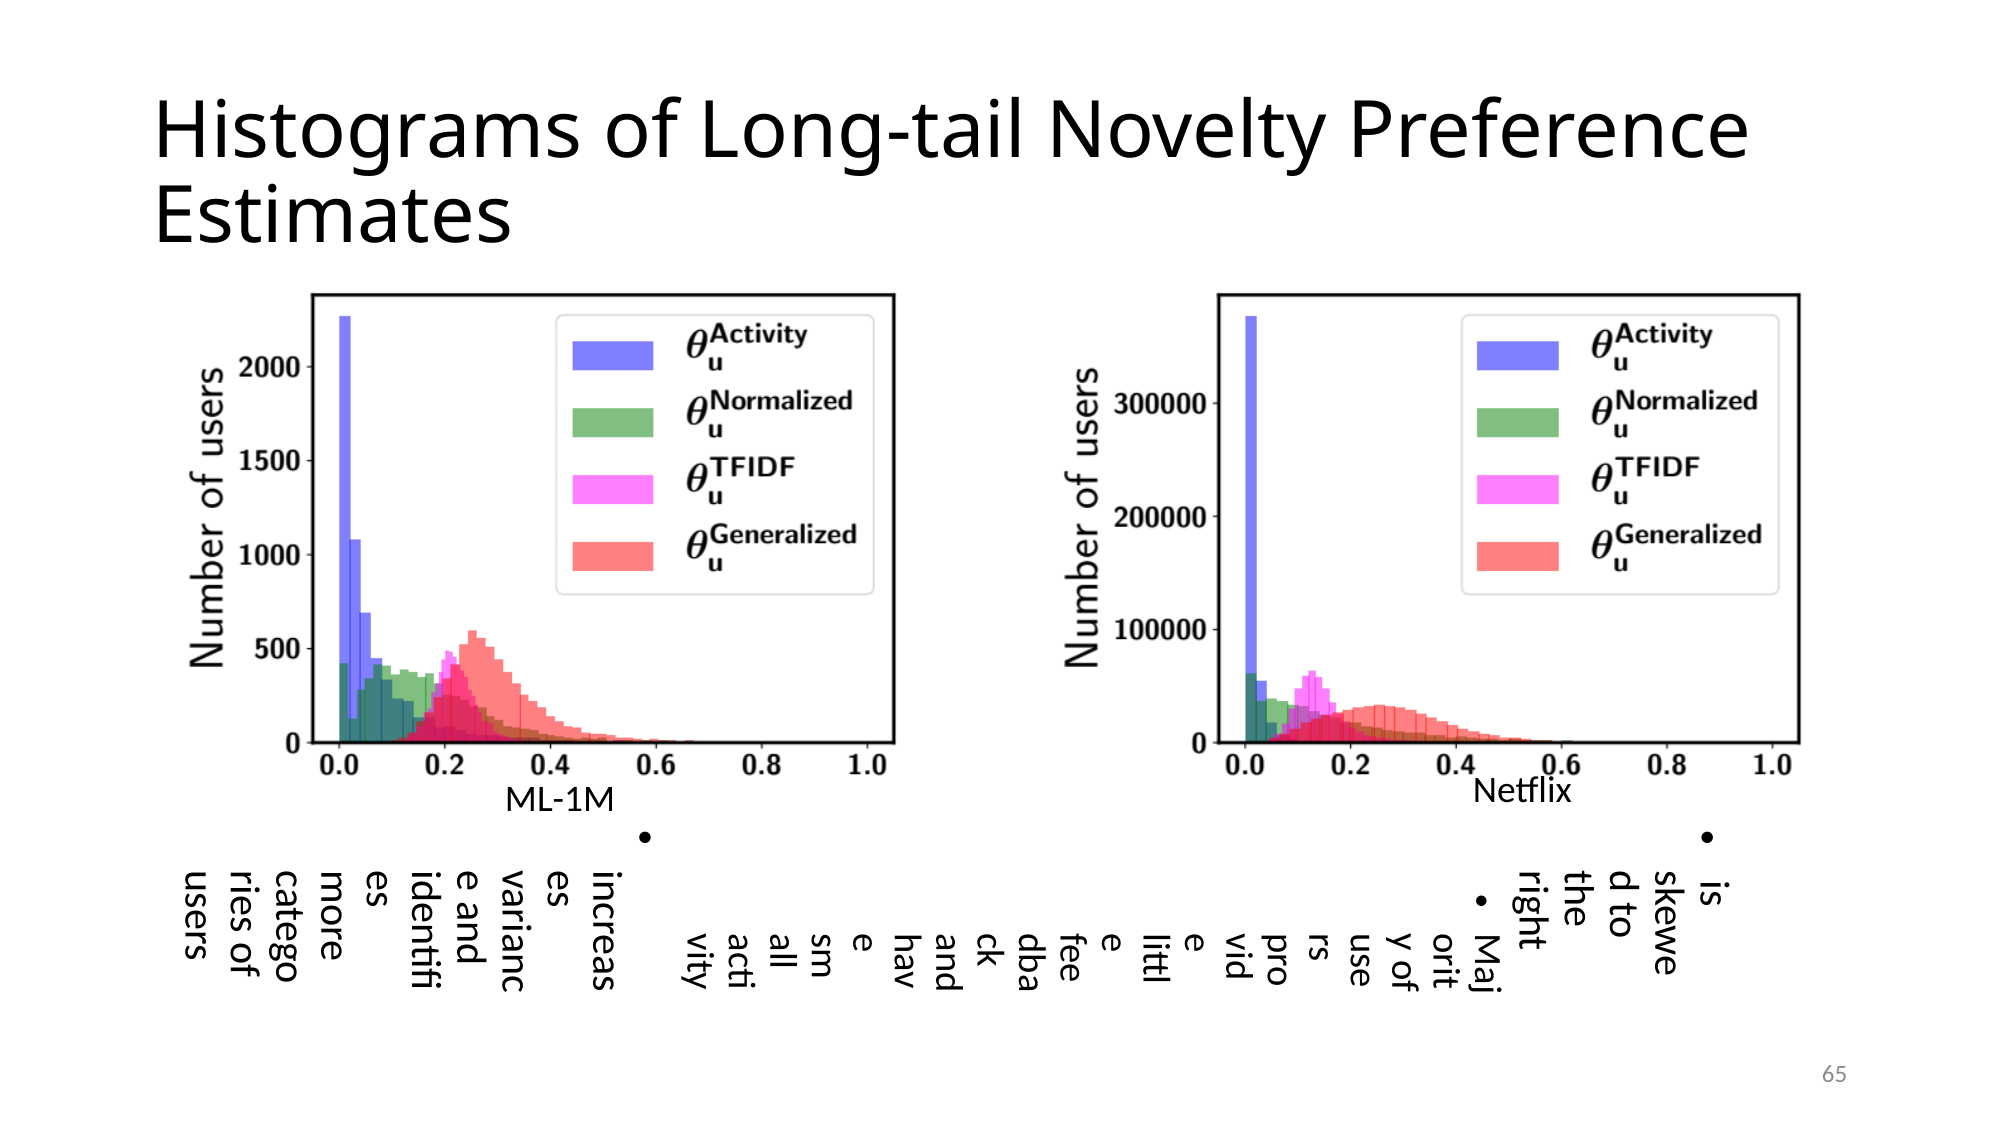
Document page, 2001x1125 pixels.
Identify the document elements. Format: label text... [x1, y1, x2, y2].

text_box ML-1M [490, 789, 637, 827]
picture [178, 277, 910, 789]
slide_number 65 [1412, 1042, 1863, 1103]
text_box Netflix [1458, 789, 1587, 818]
title Histograms of Long-tail Novelty Preference Estimates [137, 65, 1863, 283]
picture [1053, 277, 1814, 789]
